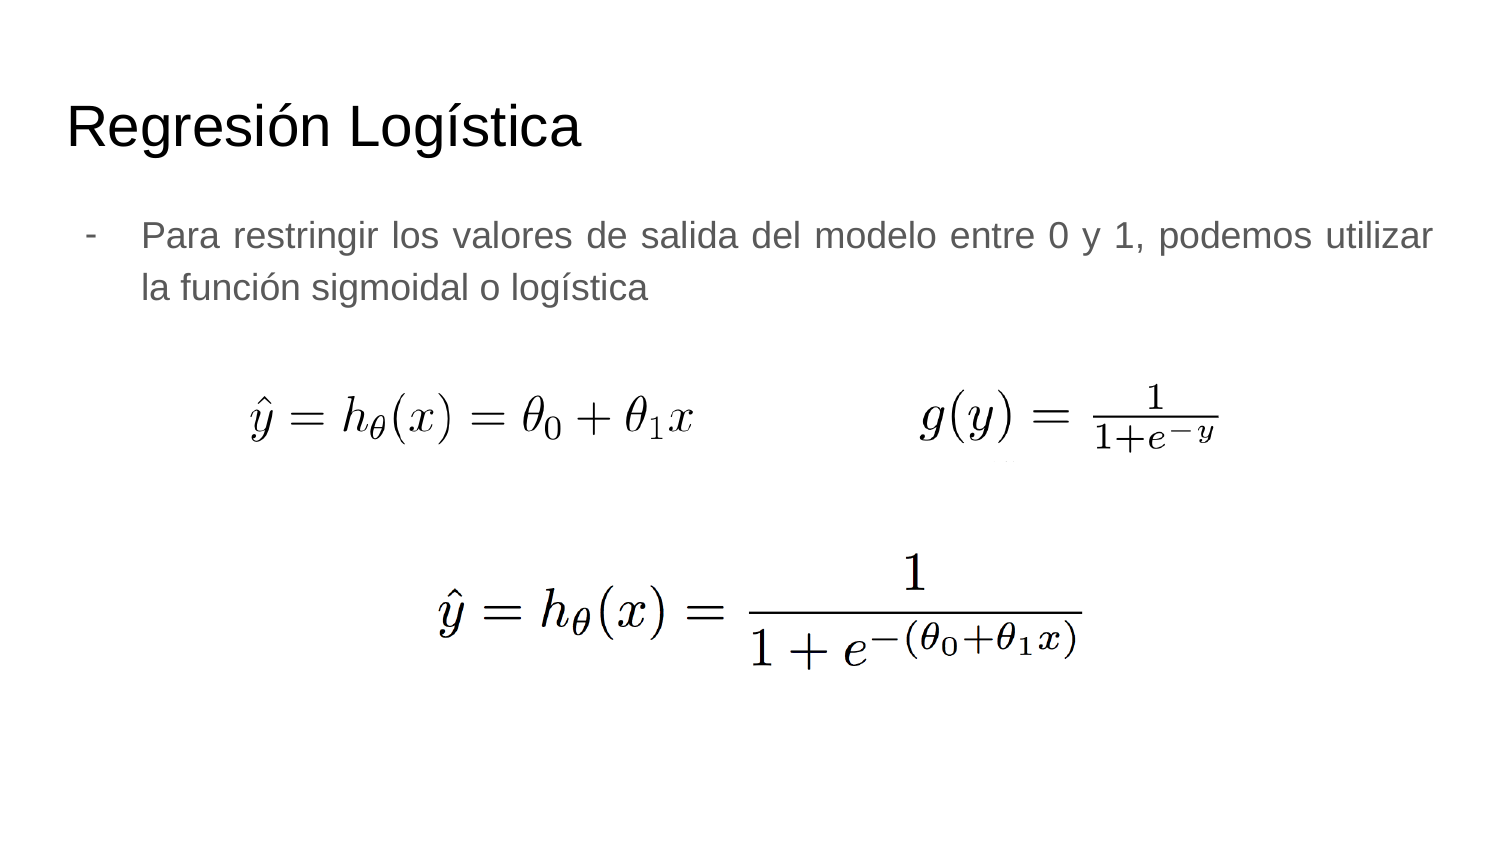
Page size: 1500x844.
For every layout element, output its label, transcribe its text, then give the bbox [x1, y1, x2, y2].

picture [223, 374, 721, 470]
picture [414, 532, 1103, 693]
list Para restringir los valores de salida del modelo entre 0 y 1, podemos utilizar la función sigmoidal o logística [51, 189, 1449, 750]
picture [914, 367, 1228, 463]
title Regresión Logística [51, 72, 1449, 167]
